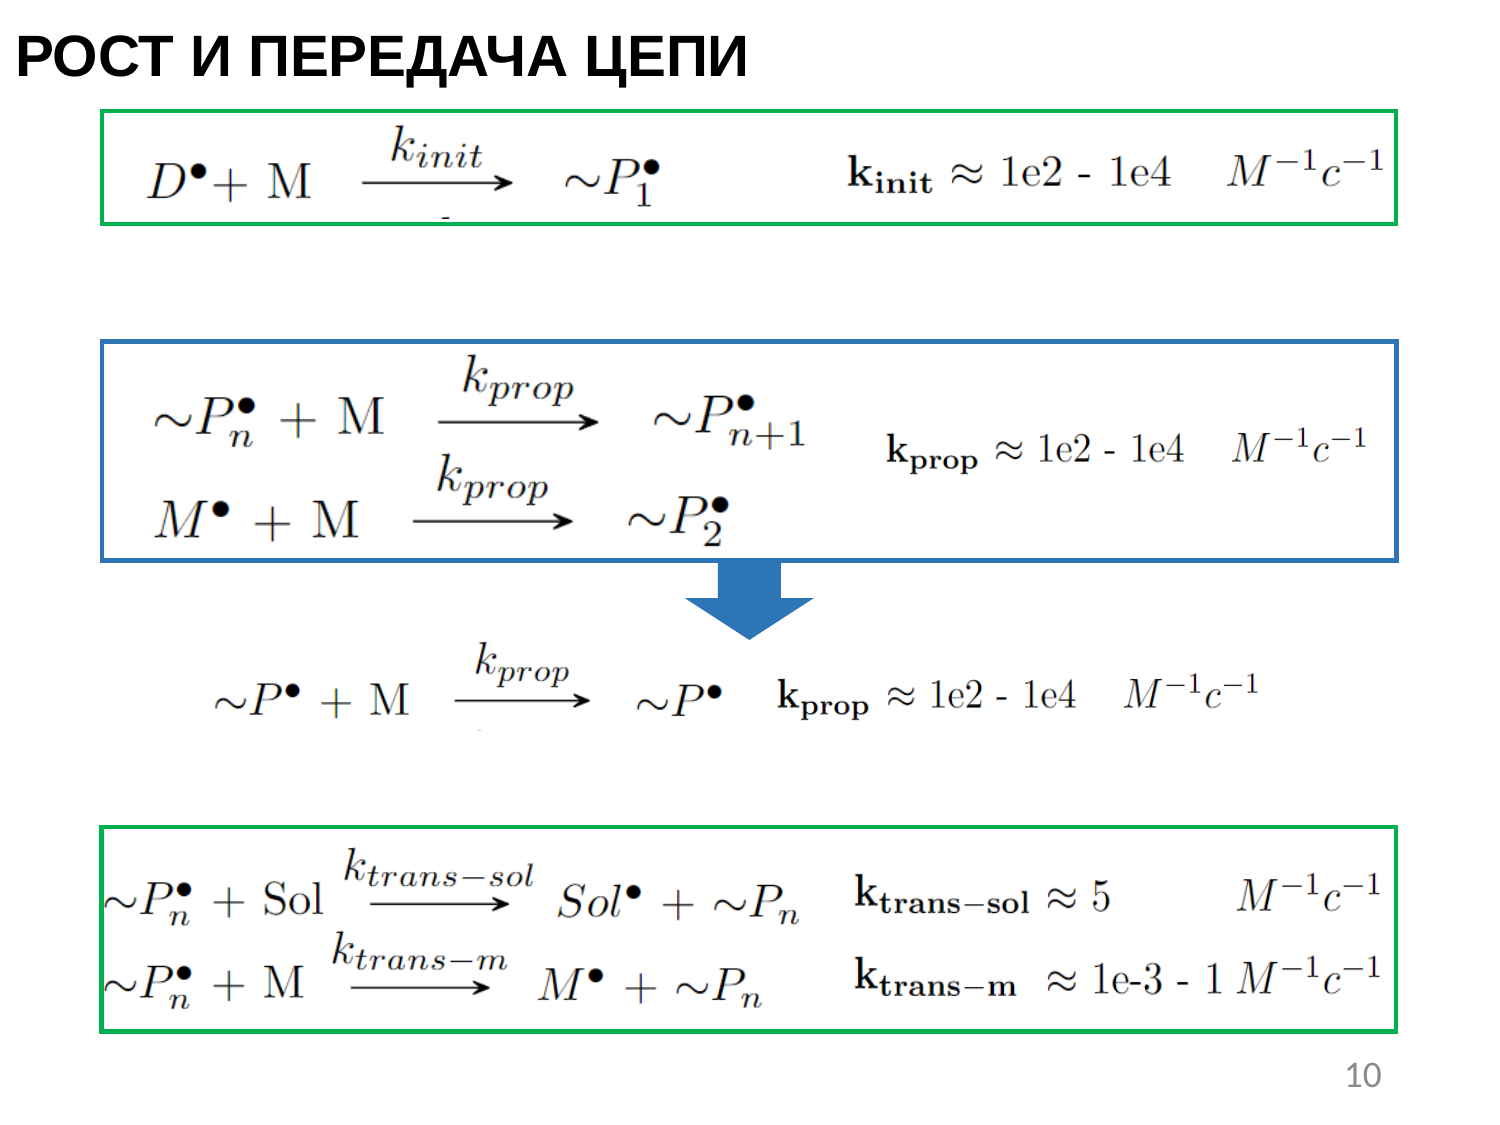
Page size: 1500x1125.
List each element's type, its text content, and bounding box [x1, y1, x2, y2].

title Рост и передача цепи [0, 0, 1500, 115]
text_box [872, 417, 1378, 481]
picture [115, 119, 736, 219]
text_box [101, 826, 1397, 1032]
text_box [815, 126, 1392, 209]
text_box [684, 558, 814, 635]
text_box [101, 340, 1398, 561]
picture [132, 345, 836, 555]
slide_number 10 [1059, 1042, 1397, 1103]
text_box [763, 662, 1270, 727]
picture [181, 635, 787, 731]
picture [102, 842, 823, 1015]
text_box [837, 853, 1384, 1006]
text_box [101, 110, 1397, 225]
